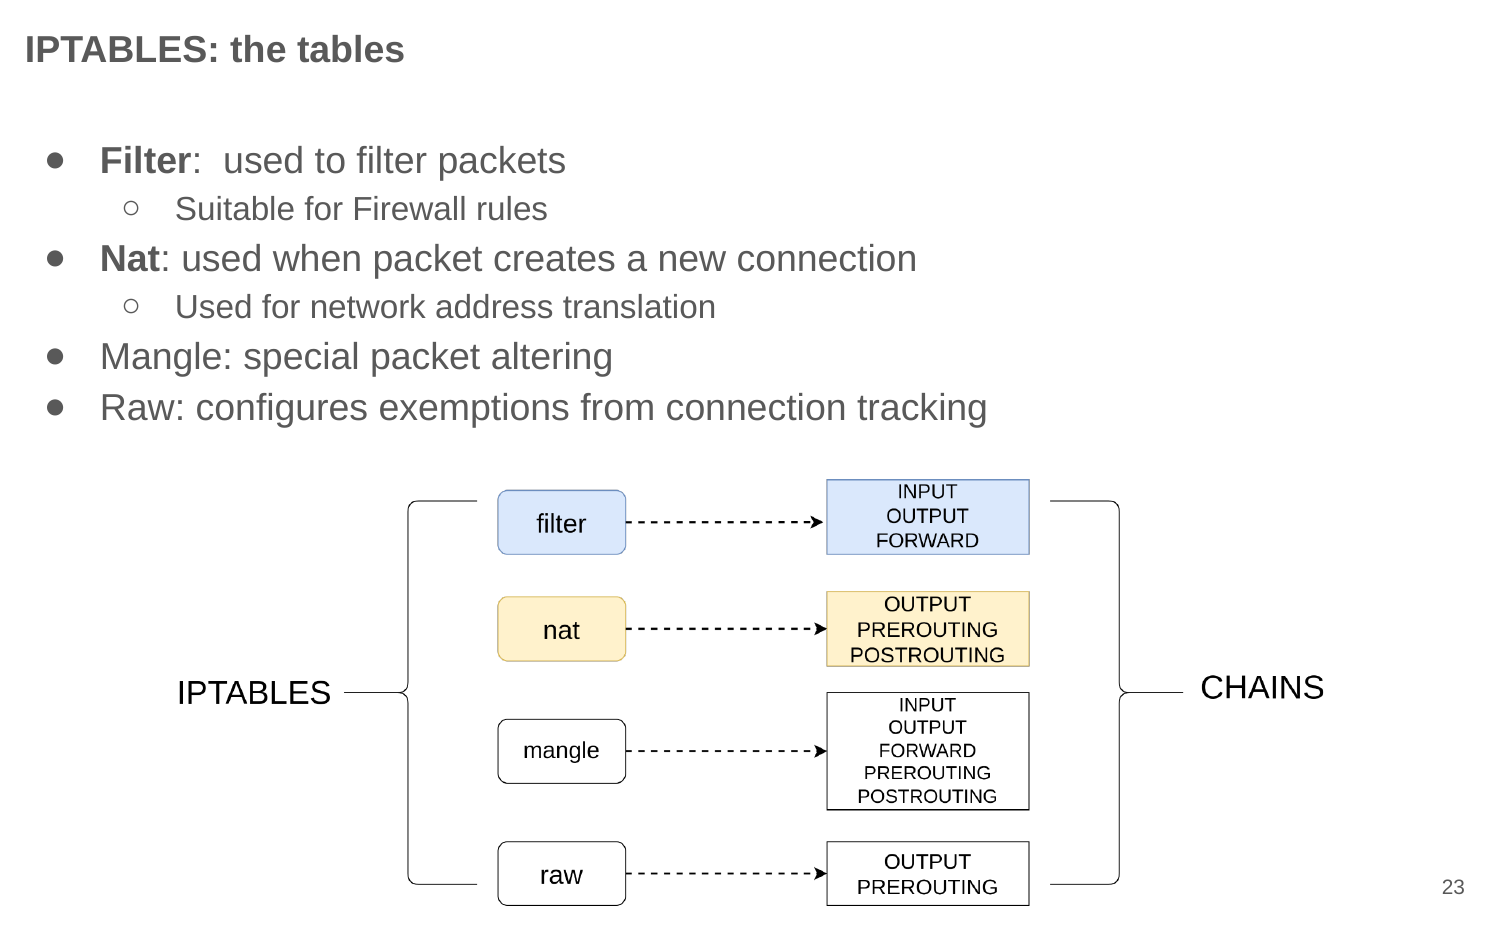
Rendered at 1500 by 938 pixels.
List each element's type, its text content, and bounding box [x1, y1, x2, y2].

text_box Filter: used to filter packets Suitable for Firewall rules Nat: used when packet creates a new connection Used for network address translation Mangle: special packet altering Raw: configures exemptions from connection tracking [10, 114, 1265, 392]
picture [163, 479, 1337, 906]
slide_number ‹#› [1389, 849, 1480, 922]
text_box IPTABLES: the tables [10, 10, 484, 114]
